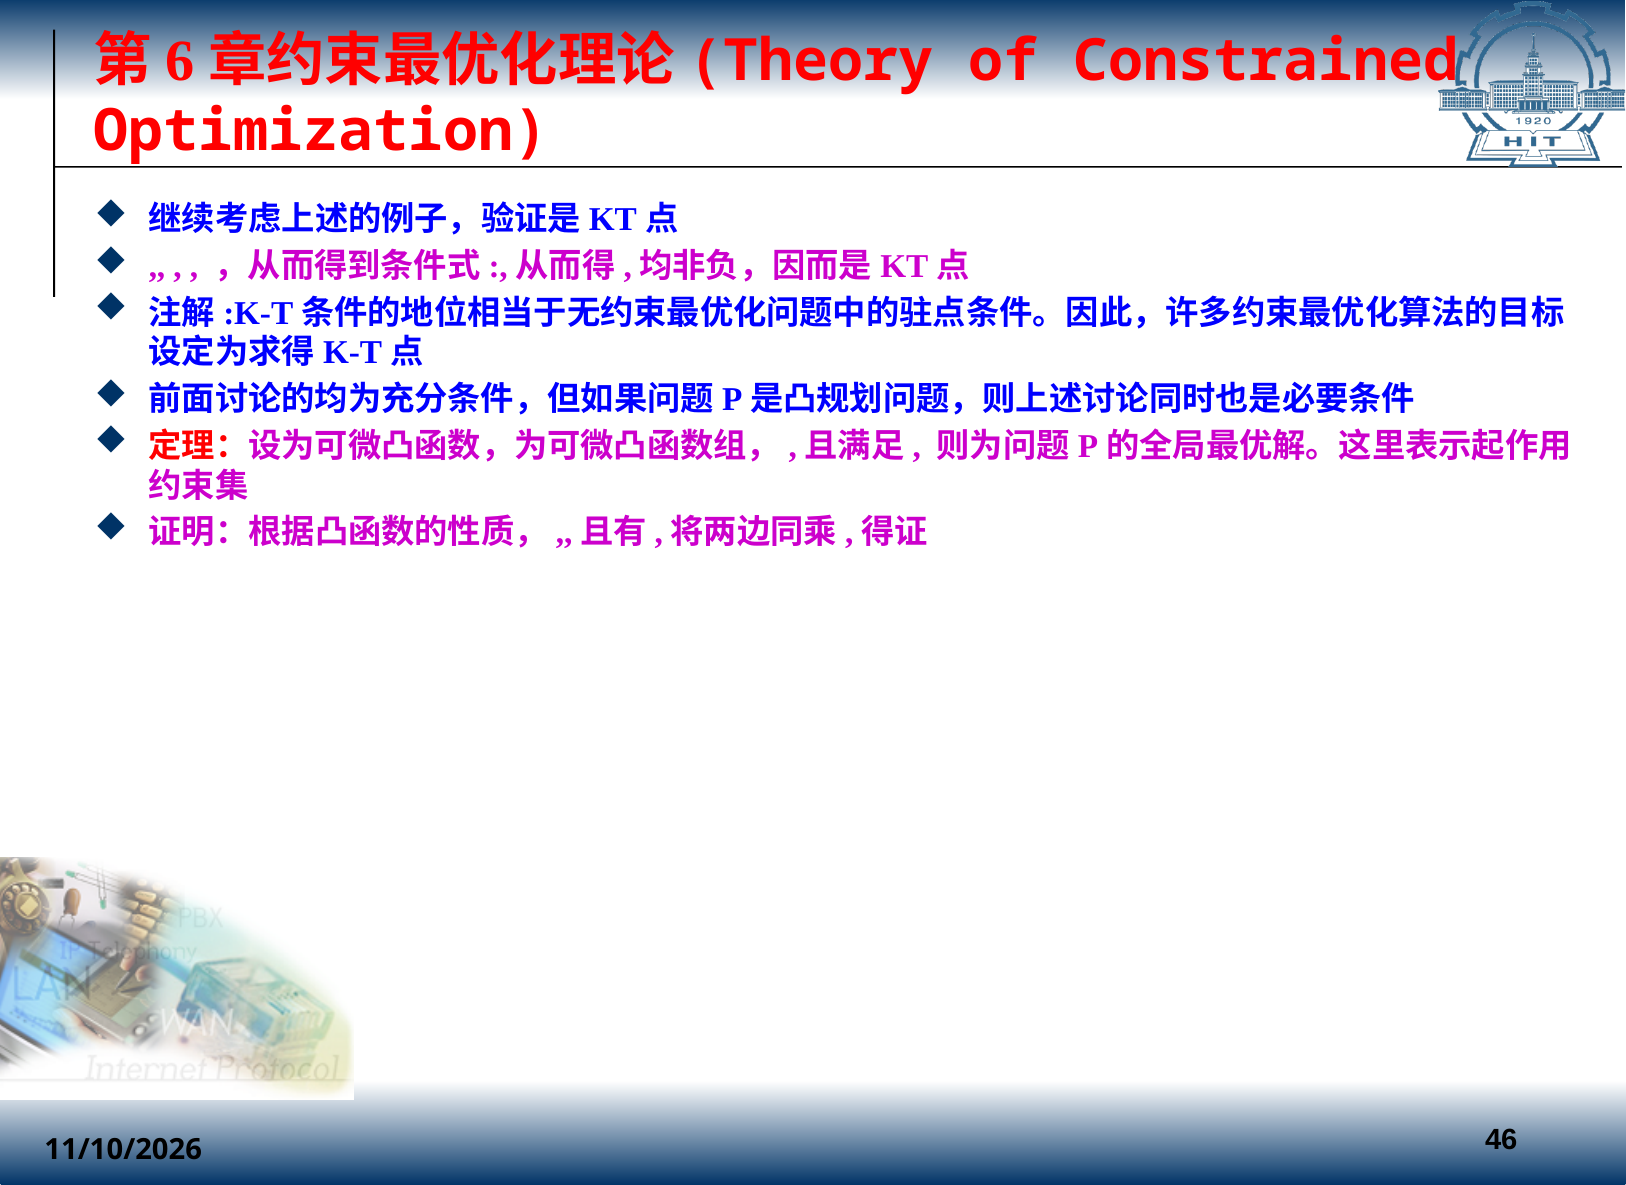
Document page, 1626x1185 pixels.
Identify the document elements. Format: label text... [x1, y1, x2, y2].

picture [1438, 1, 1626, 167]
title 第6章约束最优化理论(Theory of Constrained Optimization) [78, 29, 1498, 155]
picture [0, 857, 354, 1100]
